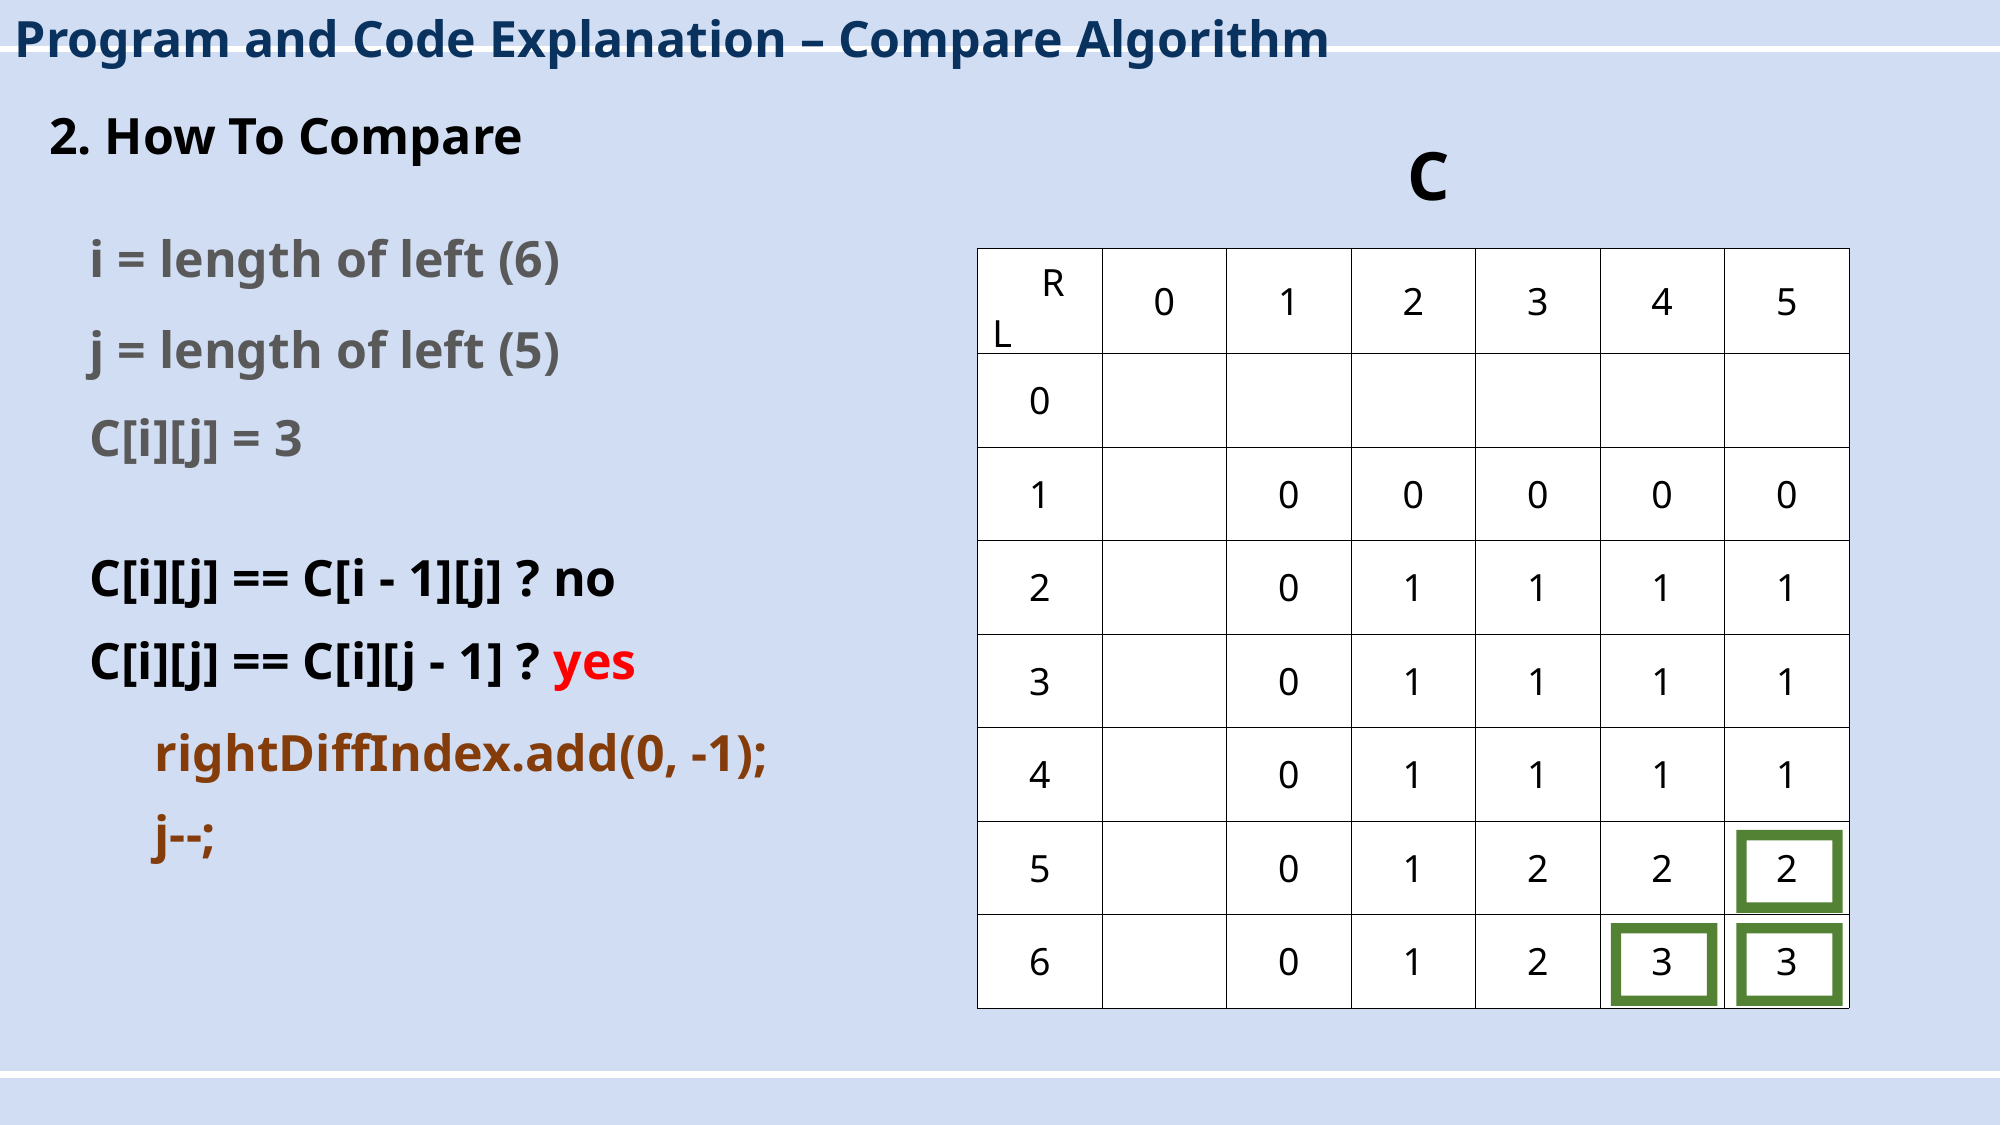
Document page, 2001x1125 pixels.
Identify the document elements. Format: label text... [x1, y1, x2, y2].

text_box [1610, 922, 1718, 1007]
text_box [1735, 922, 1844, 1007]
text_box 2. How To Compare [34, 97, 1277, 173]
table_cell 2 [1476, 915, 1600, 1008]
text_box [1735, 829, 1844, 914]
table_cell 1 [1352, 822, 1475, 914]
table_cell 3 [978, 635, 1102, 727]
table_cell 0 [1227, 448, 1351, 540]
table_header 3 [1476, 249, 1600, 353]
text_box C[i][j] == C[i][j - 1] ? yes [75, 622, 800, 698]
table_header R L [978, 249, 1102, 353]
table_cell 2 [1725, 822, 1849, 914]
table_cell [1476, 354, 1600, 447]
table_cell 5 [978, 822, 1102, 914]
table_cell 2 [978, 541, 1102, 634]
table_cell [1103, 635, 1226, 727]
table_cell 1 [1601, 635, 1724, 727]
table_header 0 [1103, 249, 1226, 353]
table_cell 0 [1227, 635, 1351, 727]
table_cell 0 [1352, 448, 1475, 540]
table_cell 1 [978, 448, 1102, 540]
table_cell 1 [1352, 635, 1475, 727]
table_cell [1103, 915, 1226, 1008]
table_header 4 [1601, 249, 1724, 353]
table_cell 4 [978, 728, 1102, 821]
table_cell 1 [1725, 728, 1849, 821]
table_header 2 [1352, 249, 1475, 353]
text_box rightDiffIndex.add(0, -1); [75, 713, 800, 789]
table_cell 1 [1352, 541, 1475, 634]
table_cell 0 [1725, 448, 1849, 540]
table_cell 1 [1601, 728, 1724, 821]
table_cell 3 [1601, 915, 1724, 1008]
table_cell 1 [1476, 635, 1600, 727]
table_cell [1103, 541, 1226, 634]
table_cell 1 [1725, 635, 1849, 727]
table_cell 1 [1476, 541, 1600, 634]
text_box Program and Code Explanation – Compare Algorithm [0, 49, 1653, 75]
table_cell 2 [1601, 822, 1724, 914]
table_header 5 [1725, 249, 1849, 353]
text_box j--; [75, 795, 800, 871]
text_box i = length of left (6) [74, 220, 633, 295]
text_box C[i][j] == C[i - 1][j] ? no [75, 538, 800, 614]
table_cell [1601, 354, 1724, 447]
text_box j = length of left (5) [74, 311, 633, 386]
table_cell [1103, 822, 1226, 914]
table_cell 0 [1601, 448, 1724, 540]
table_cell 0 [1227, 915, 1351, 1008]
table_cell [1227, 354, 1351, 447]
table_cell [1725, 354, 1849, 447]
table_cell 0 [1227, 728, 1351, 821]
table_cell 0 [1227, 822, 1351, 914]
table_cell 1 [1352, 915, 1475, 1008]
table_cell 0 [1227, 541, 1351, 634]
table_cell 0 [1476, 448, 1600, 540]
table_cell [1103, 448, 1226, 540]
table_cell 2 [1476, 822, 1600, 914]
table_header 1 [1227, 249, 1351, 353]
table_cell 1 [1725, 541, 1849, 634]
table_cell 0 [978, 354, 1102, 447]
table_cell [1352, 354, 1475, 447]
table_cell [1103, 728, 1226, 821]
table_cell [1103, 354, 1226, 447]
table_cell 1 [1352, 728, 1475, 821]
text_box C[i][j] = 3 [74, 399, 633, 474]
table_cell 1 [1601, 541, 1724, 634]
table_cell 3 [1725, 915, 1849, 1008]
text_box C [1083, 126, 1774, 222]
text_box Program and Code Explanation – Compare Algorithm [0, 0, 1653, 48]
table_cell 6 [978, 915, 1102, 1008]
table_cell 1 [1476, 728, 1600, 821]
